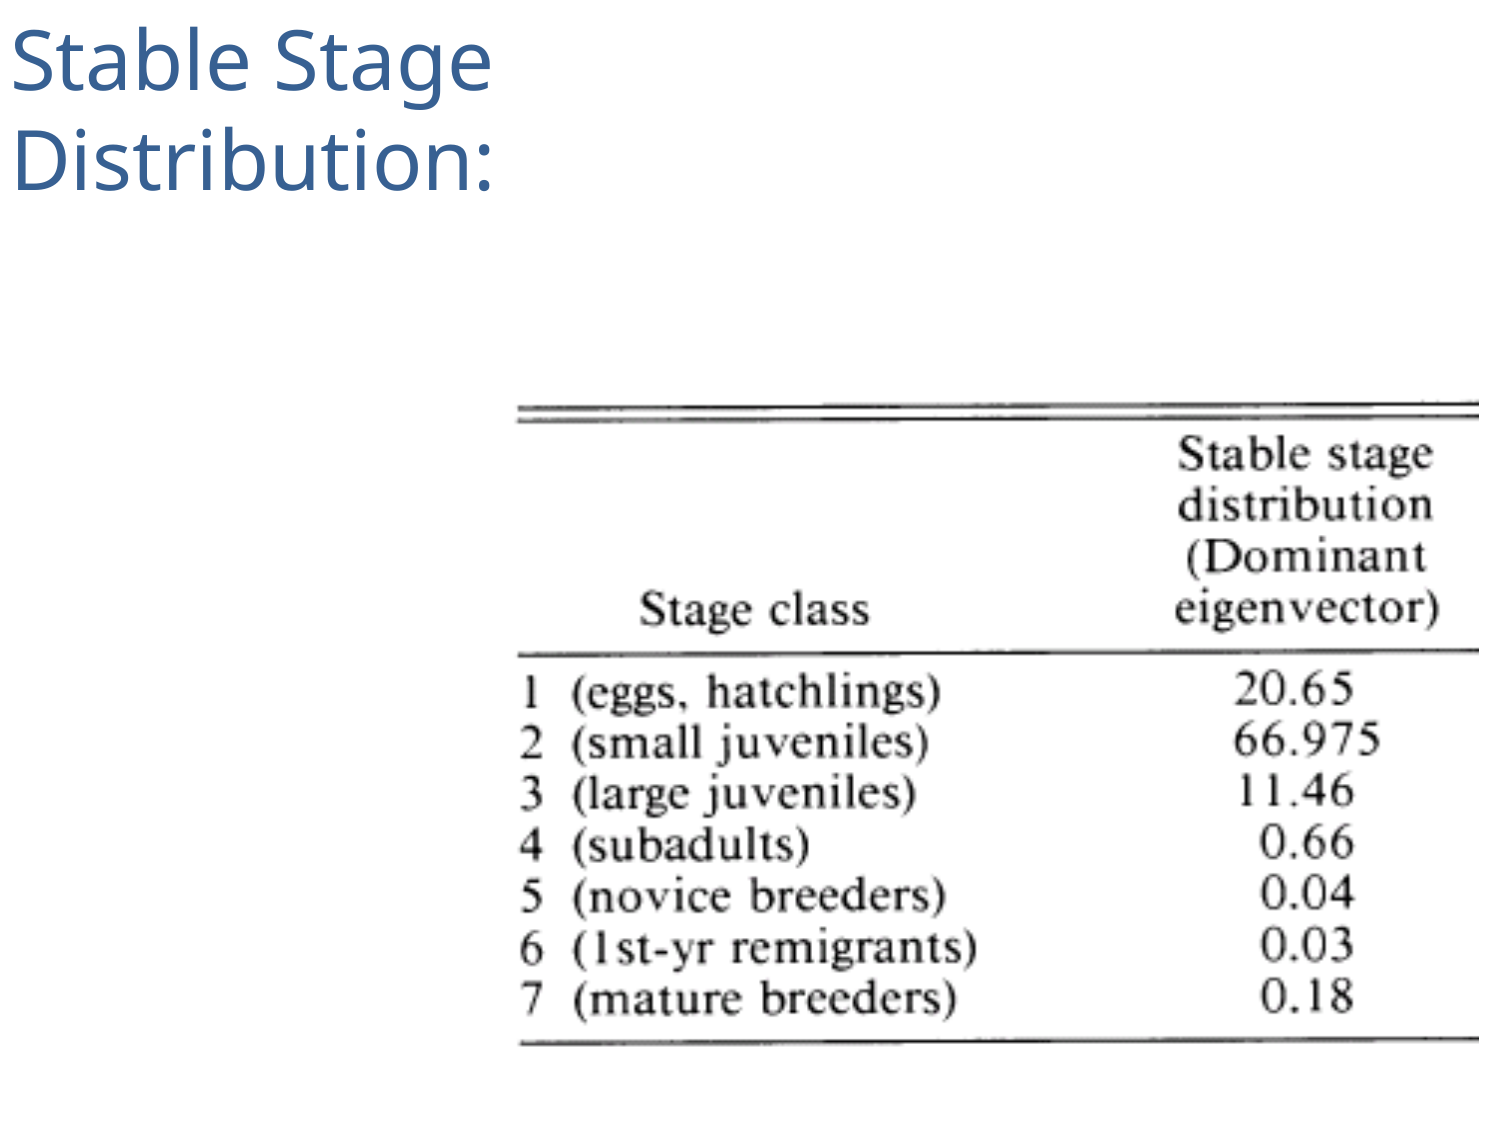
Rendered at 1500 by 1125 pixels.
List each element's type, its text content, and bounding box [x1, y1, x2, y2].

picture [474, 371, 1480, 1107]
text_box Stable Stage Distribution: [0, 0, 512, 215]
